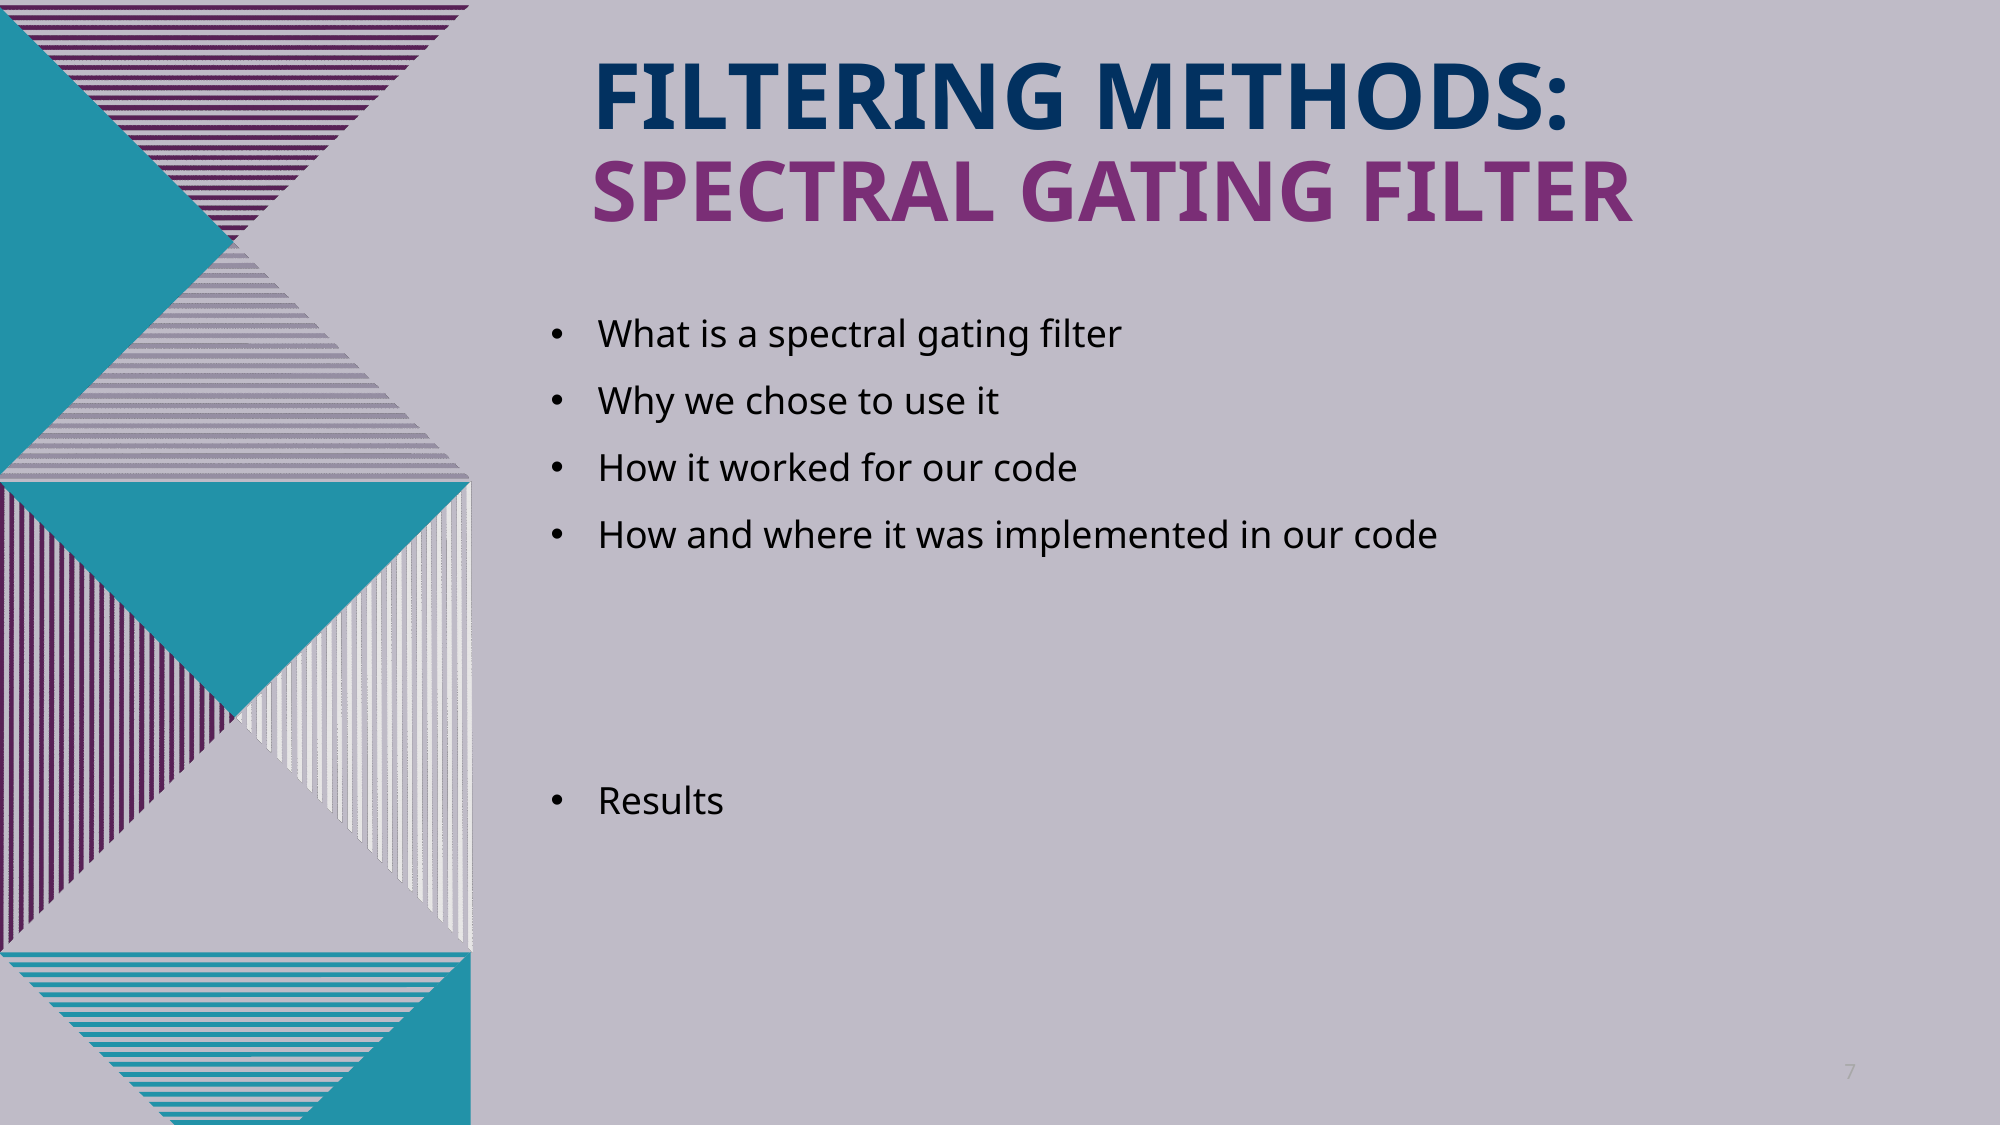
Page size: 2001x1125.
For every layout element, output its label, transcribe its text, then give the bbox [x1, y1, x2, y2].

slide_number 7 [1796, 1042, 1872, 1103]
text_box What is a spectral gating filter Why we chose to use it How it worked for our code How and where it was implemented in our code Results [535, 306, 1659, 1043]
picture [0, 0, 468, 241]
picture [0, 483, 234, 951]
text_box Filtering Methods: Spectral gating Filter [576, 43, 1658, 306]
picture [236, 481, 535, 952]
picture [0, 242, 469, 482]
